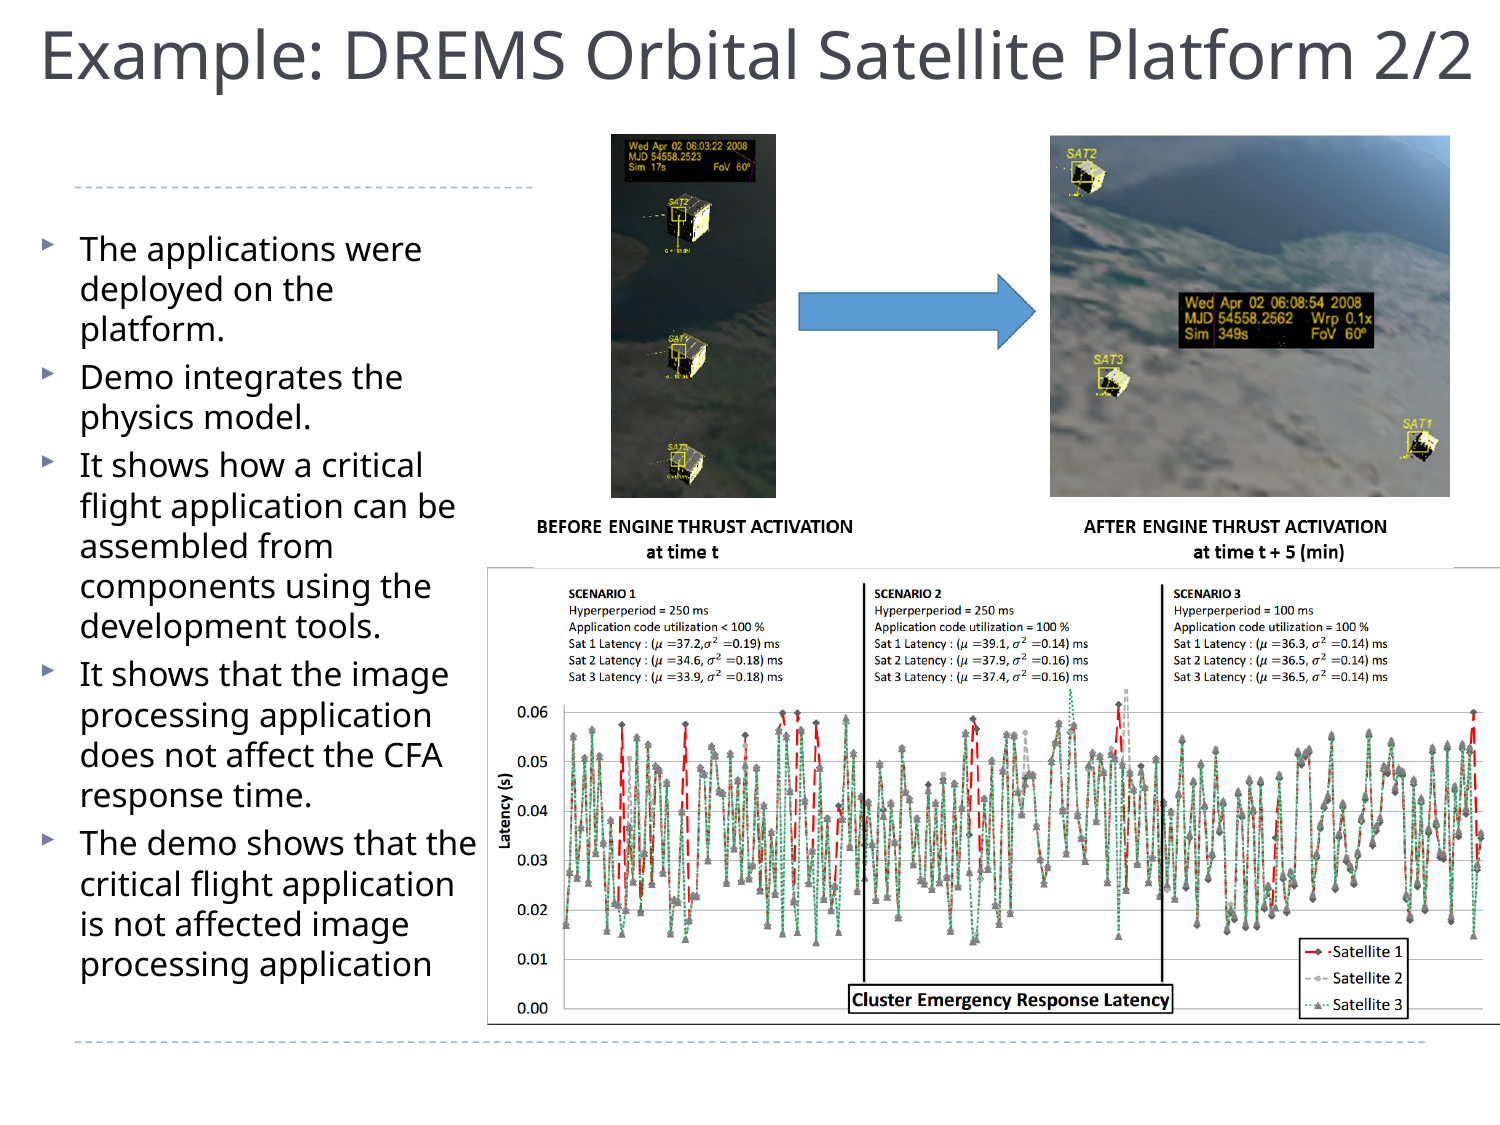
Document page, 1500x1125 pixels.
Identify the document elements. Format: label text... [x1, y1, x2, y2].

title Example: DREMS Orbital Satellite Platform 2/2 [24, 0, 1500, 100]
picture [487, 129, 1500, 1026]
list The applications were deployed on the platform. Demo integrates the physics model. It shows how a critical flight application can be assembled from components using the development tools. It shows that the image processing application does not affect the CFA response time. The demo shows that the critical flight application is not affected image processing application [24, 219, 500, 1030]
